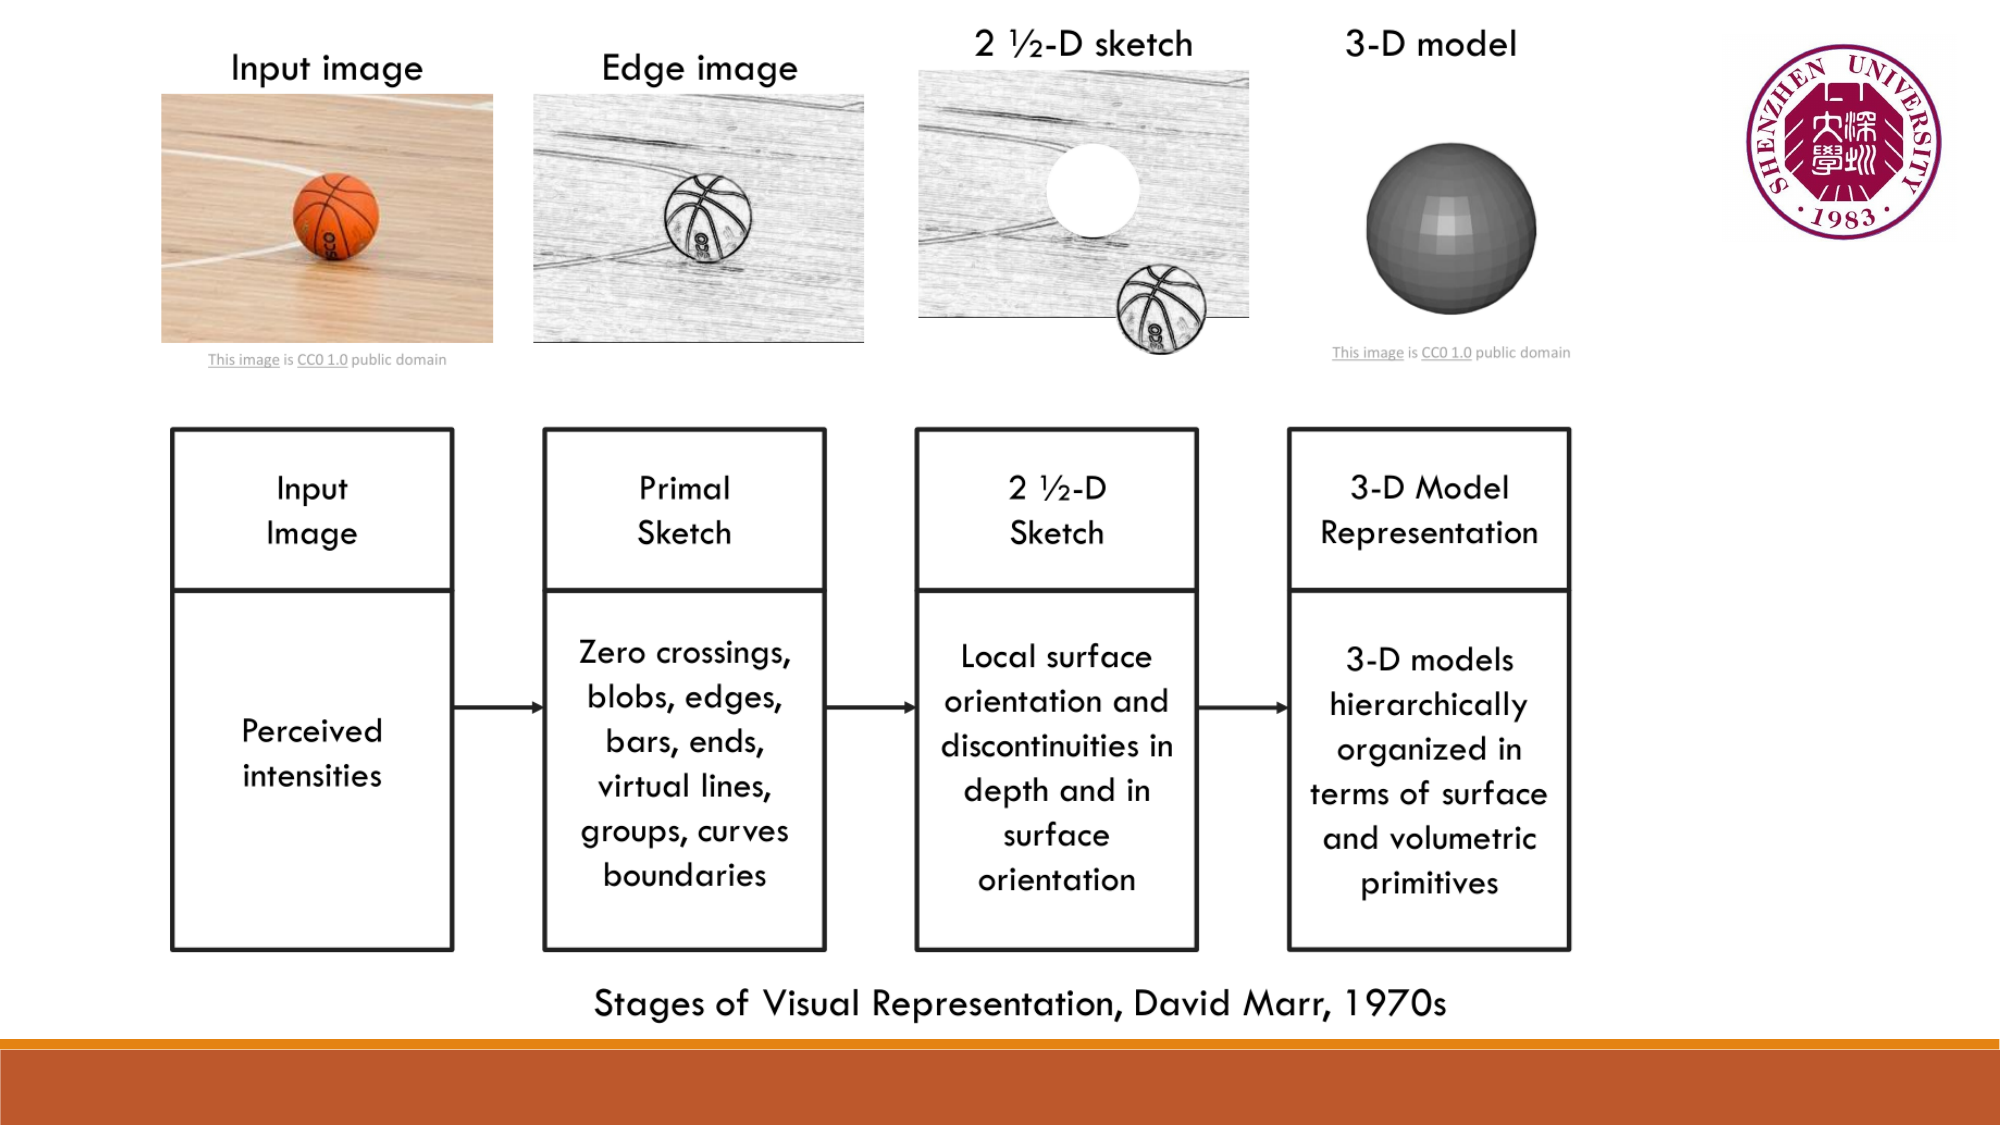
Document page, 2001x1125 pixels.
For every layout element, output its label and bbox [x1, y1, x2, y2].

picture [1722, 34, 1957, 242]
picture [132, 21, 1582, 1025]
